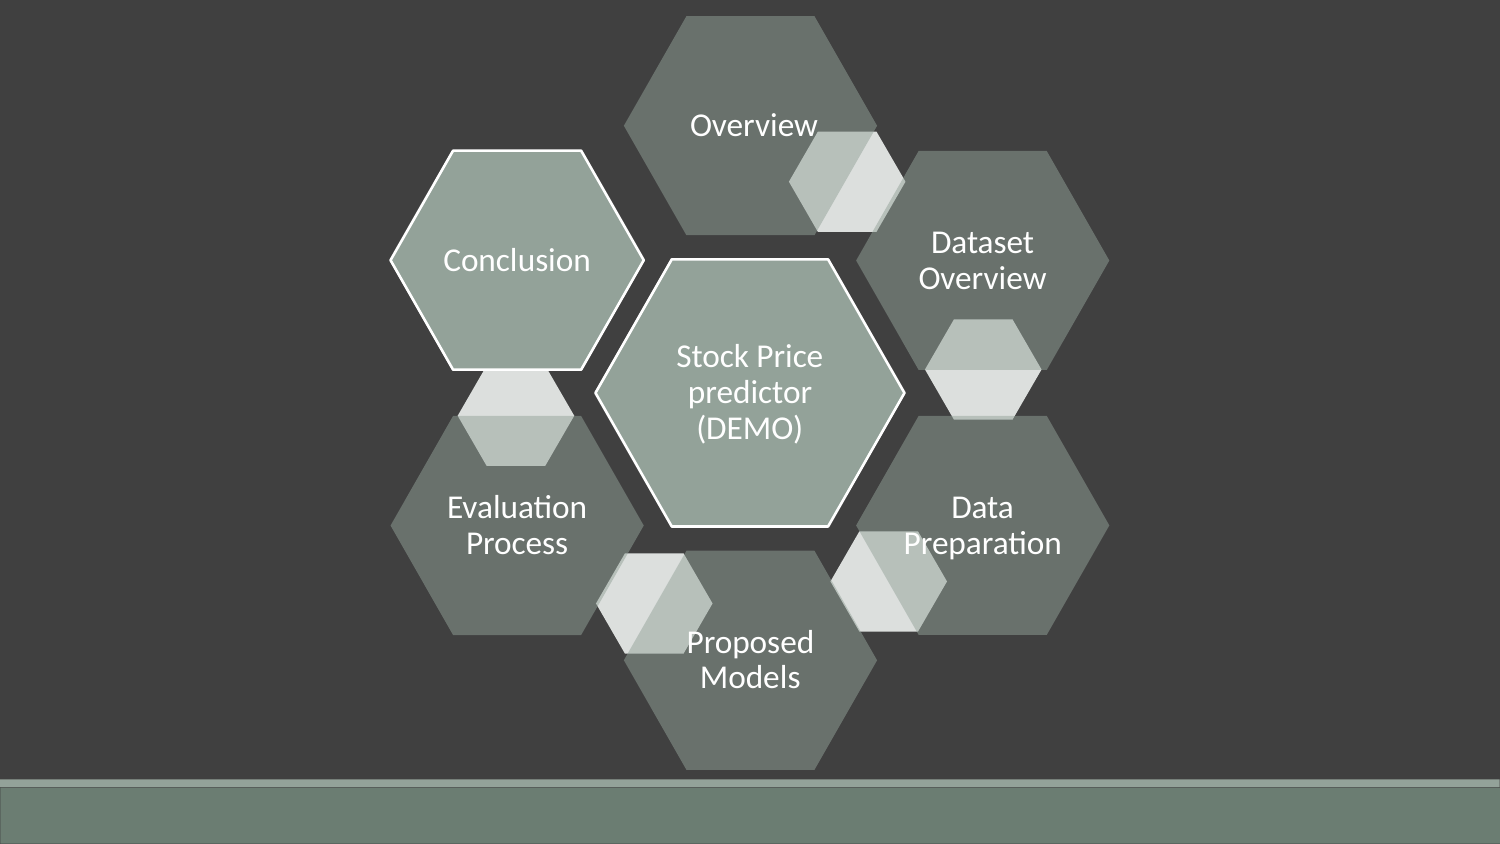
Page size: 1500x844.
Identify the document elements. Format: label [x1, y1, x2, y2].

text_box [111, 15, 1389, 771]
